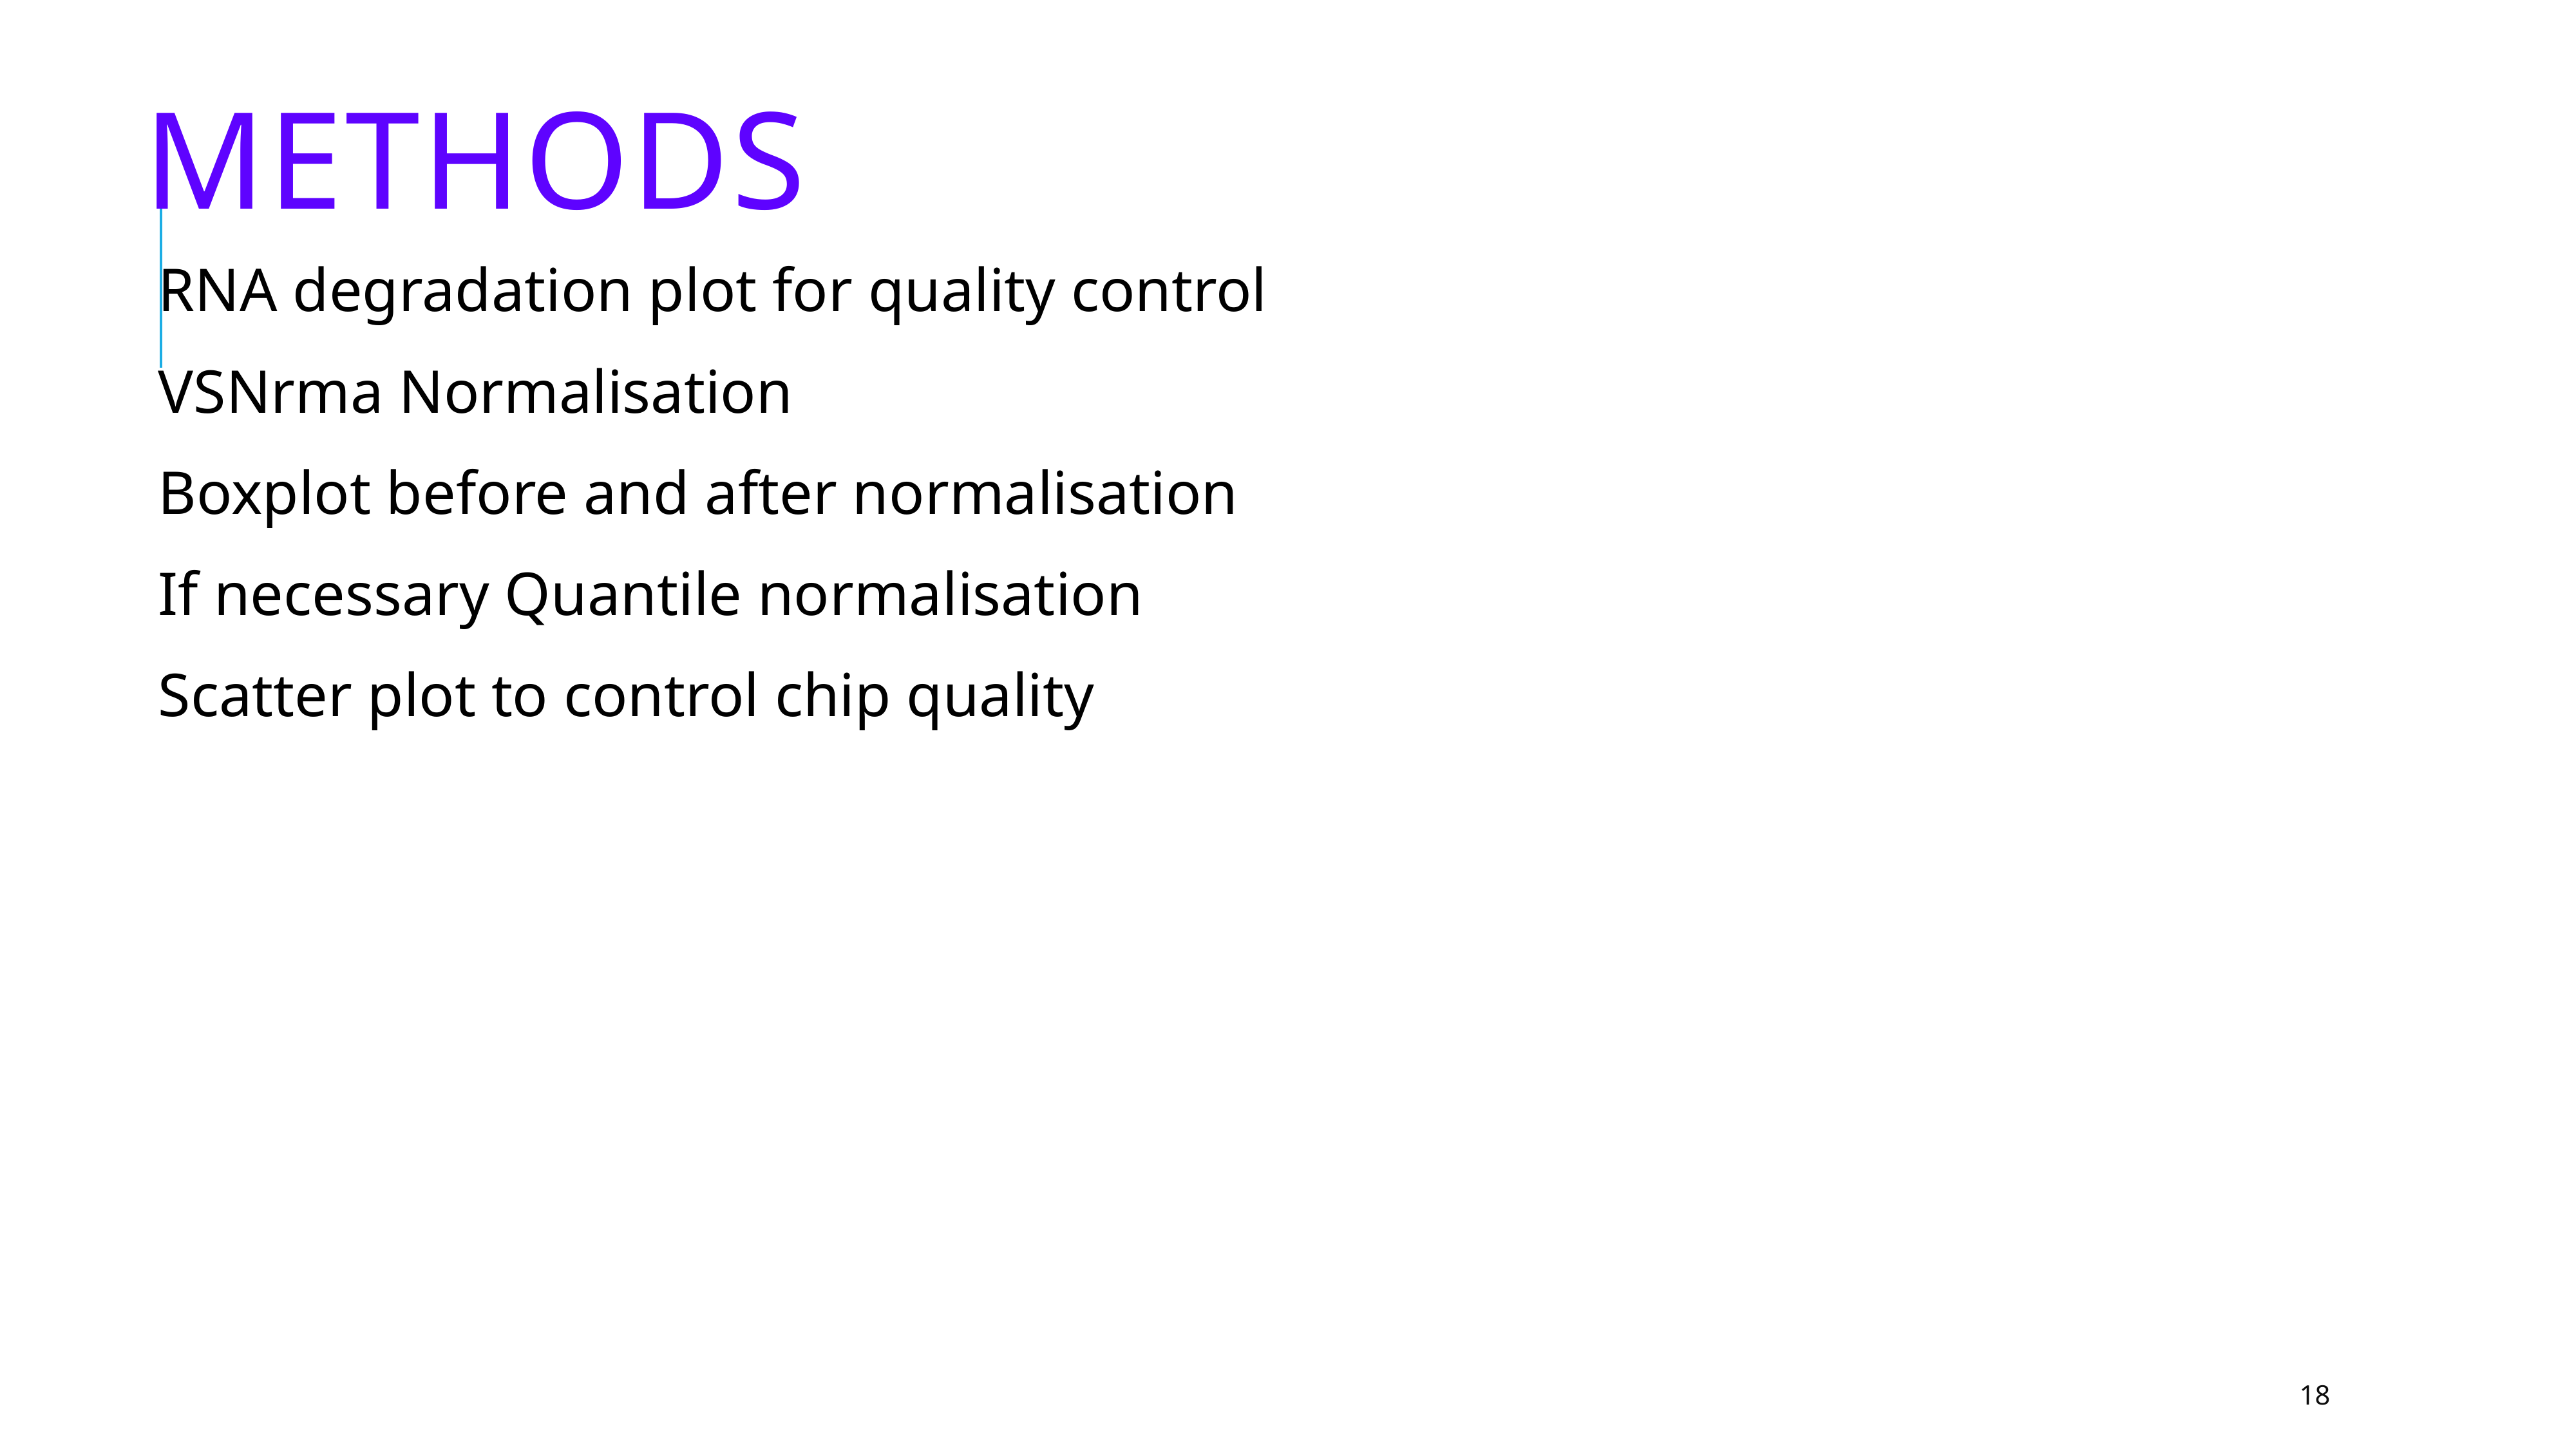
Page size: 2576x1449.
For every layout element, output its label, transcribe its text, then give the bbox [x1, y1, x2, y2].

list RNA degradation plot for quality control VSNrma Normalisation Boxplot before and after normalisation If necessary Quantile normalisation Scatter plot to control chip quality [134, 256, 2442, 1342]
slide_number 18 [2289, 1367, 2496, 1425]
title Methods [134, 88, 1154, 252]
